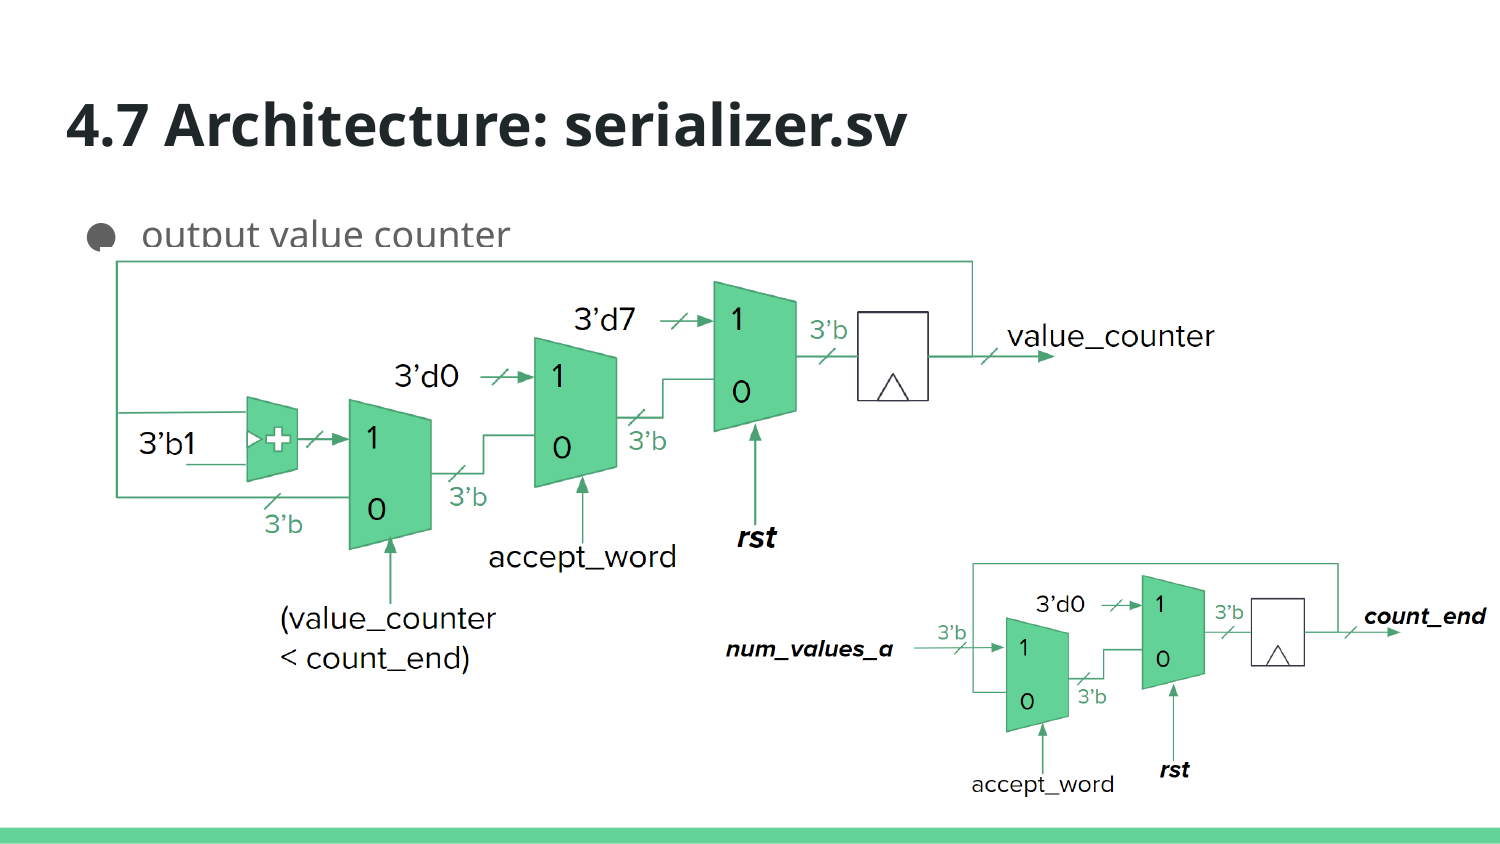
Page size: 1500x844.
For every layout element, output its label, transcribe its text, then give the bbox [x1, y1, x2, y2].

picture [99, 246, 1500, 823]
list output value counter [51, 189, 1449, 750]
title 4.7 Architecture: serializer.sv [51, 72, 1449, 167]
